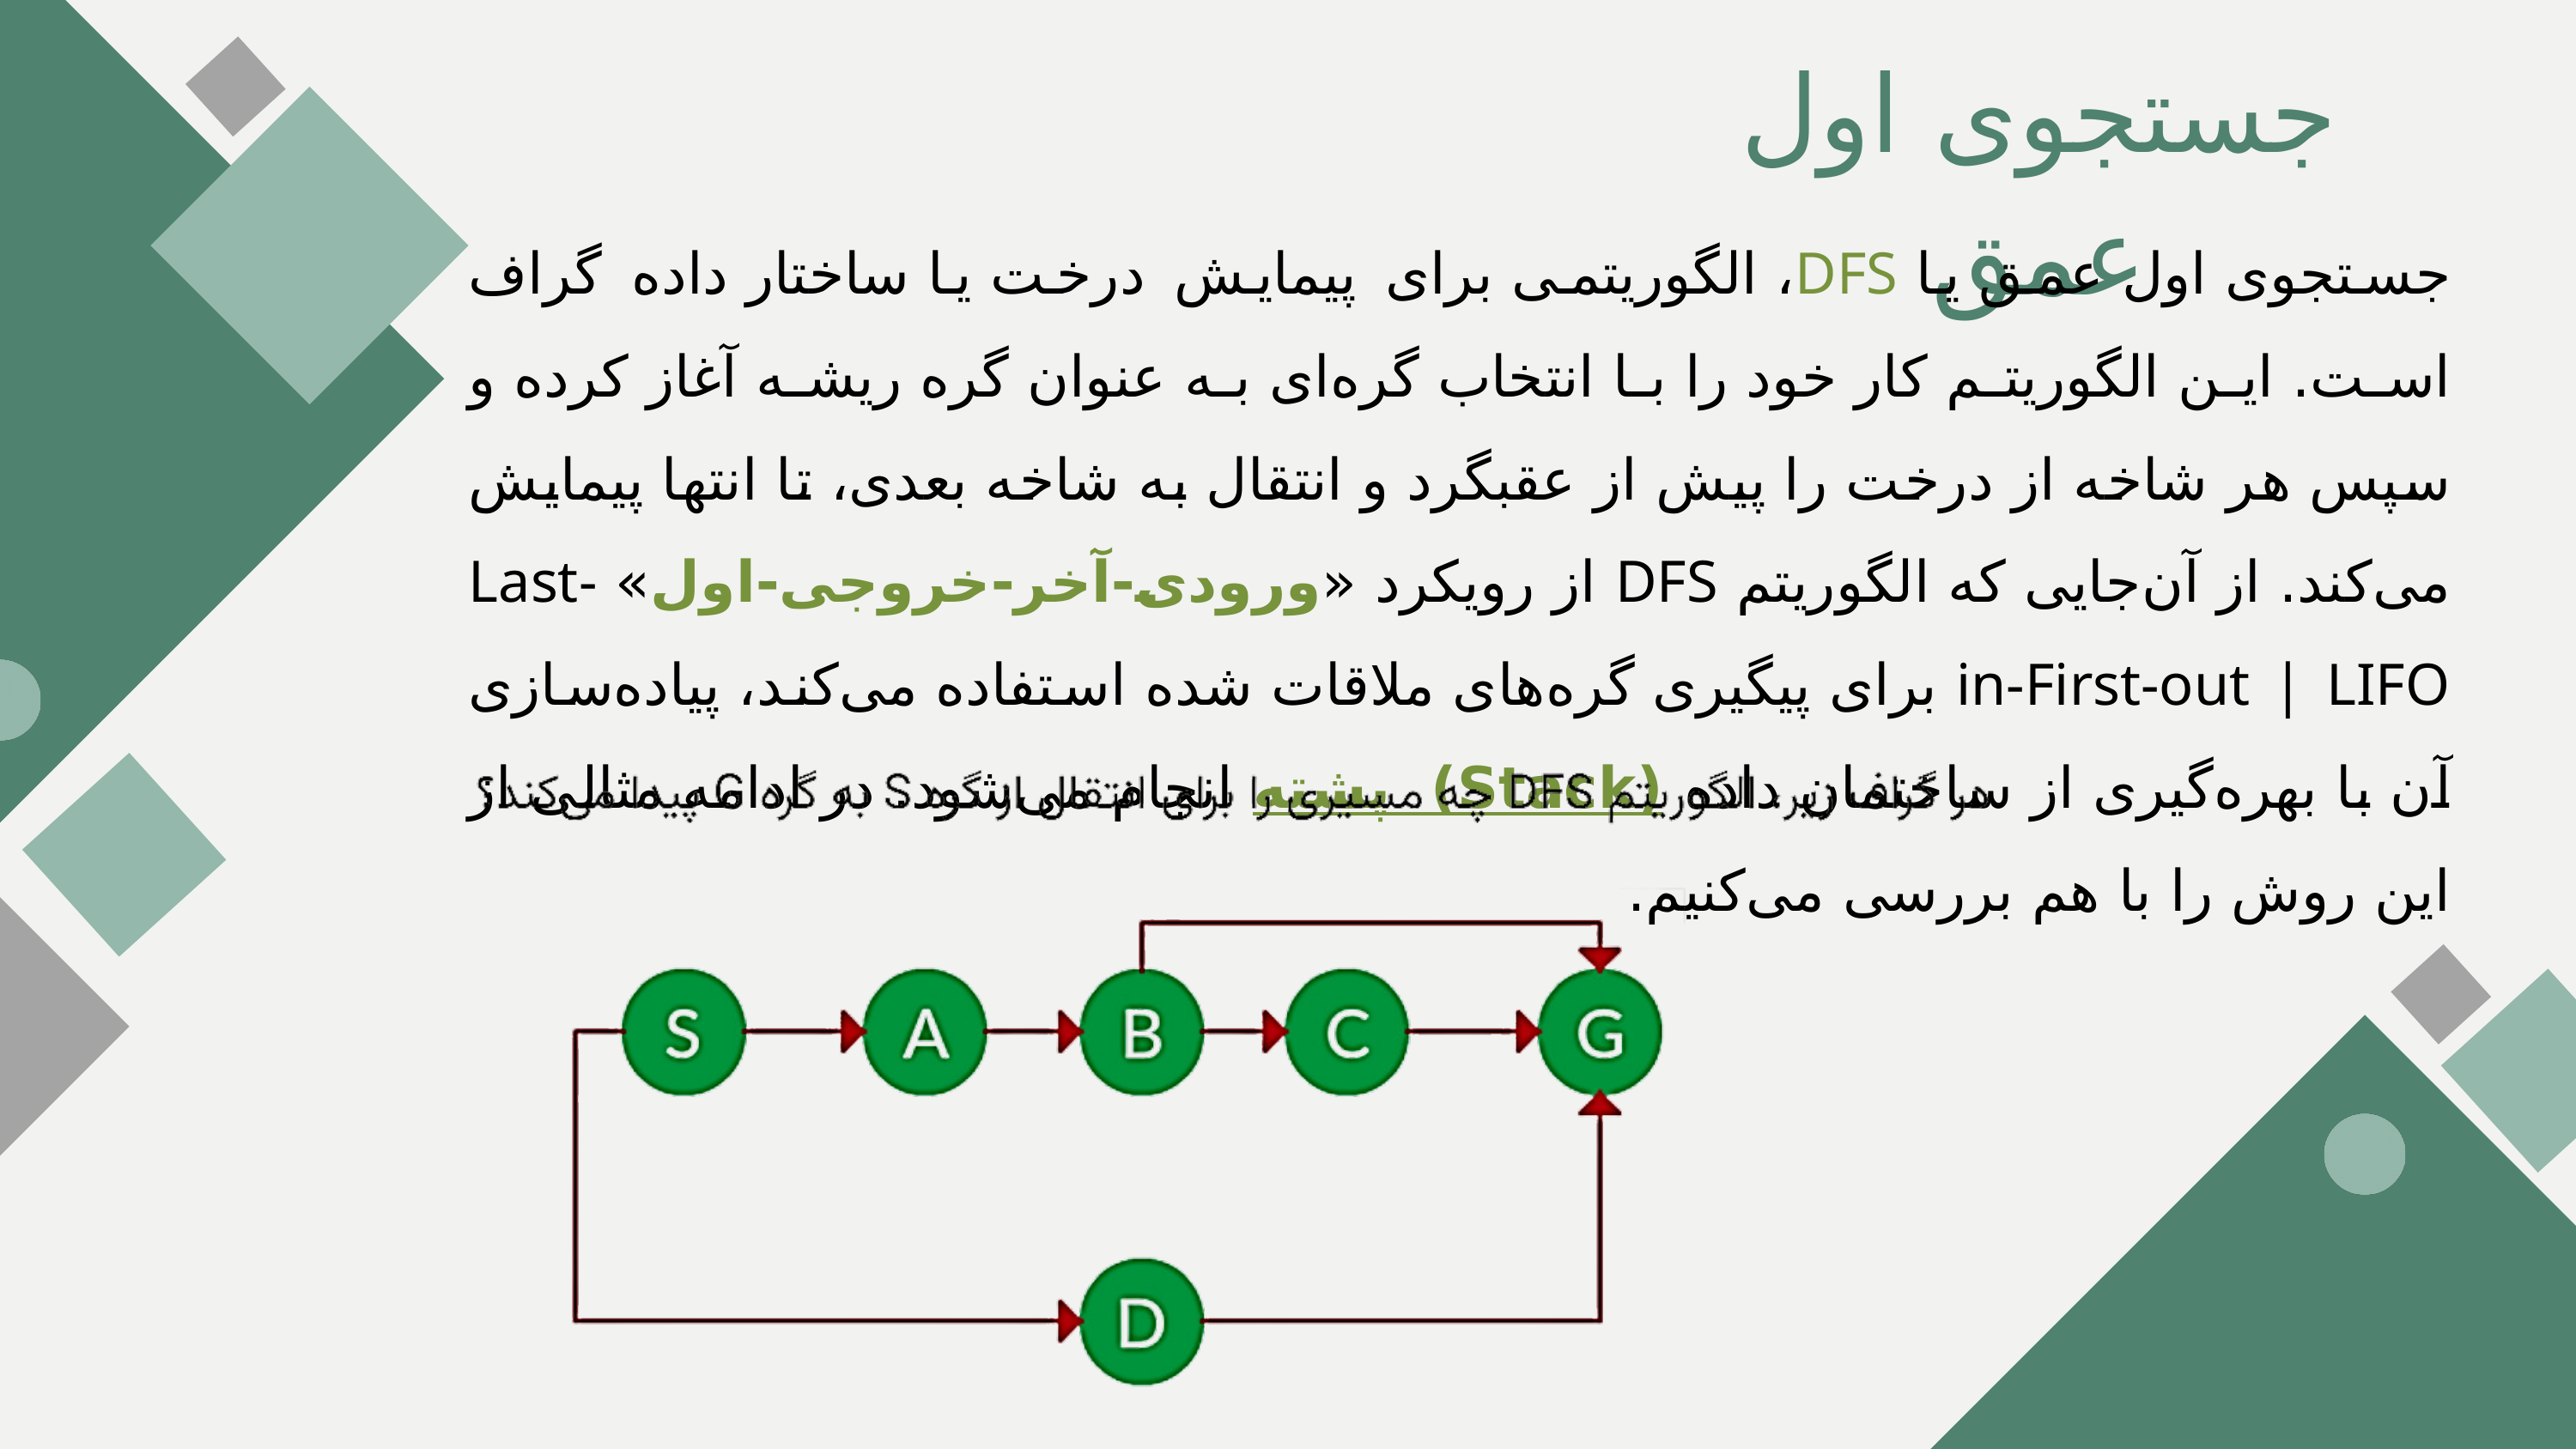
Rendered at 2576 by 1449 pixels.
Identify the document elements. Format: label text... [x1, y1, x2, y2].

text_box [2324, 1113, 2406, 1195]
text_box [0, 659, 41, 741]
text_box [0, 0, 445, 823]
text_box [2440, 968, 2576, 1173]
text_box [150, 86, 468, 405]
text_box جستجوی اول عمق [1627, 31, 2451, 202]
text_box [1930, 1015, 2576, 1449]
text_box [444, 752, 2006, 1413]
text_box [185, 36, 286, 137]
text_box [2391, 943, 2492, 1045]
text_box [21, 752, 227, 957]
text_box [0, 897, 130, 1156]
text_box جستجوی اول عمق یا DFS، الگوریتمی برای پیمایش درخت یا ساختار داده گراف است. این الگوریتم کار خود را با انتخاب گره‌ای به عنوان گره ریشه آغاز کرده و سپس هر شاخه از درخت را پیش از عقبگرد و انتقال به شاخه بعدی، تا انتها پیمایش می‌کند. از آن‌جایی که الگوریتم DFS از رویکرد «ورودی-آخر-خروجی-اول» Last-in-First-out | LIFO برای پیگیری گره‌های ملاقات شده استفاده می‌کند، پیاده‌سازی آن با بهره‌گیری از ساختمان داده پشته (Stack) انجام می‌شود. در ادامه مثالی از این روش را با هم بررسی می‌کنیم. [468, 202, 2451, 923]
